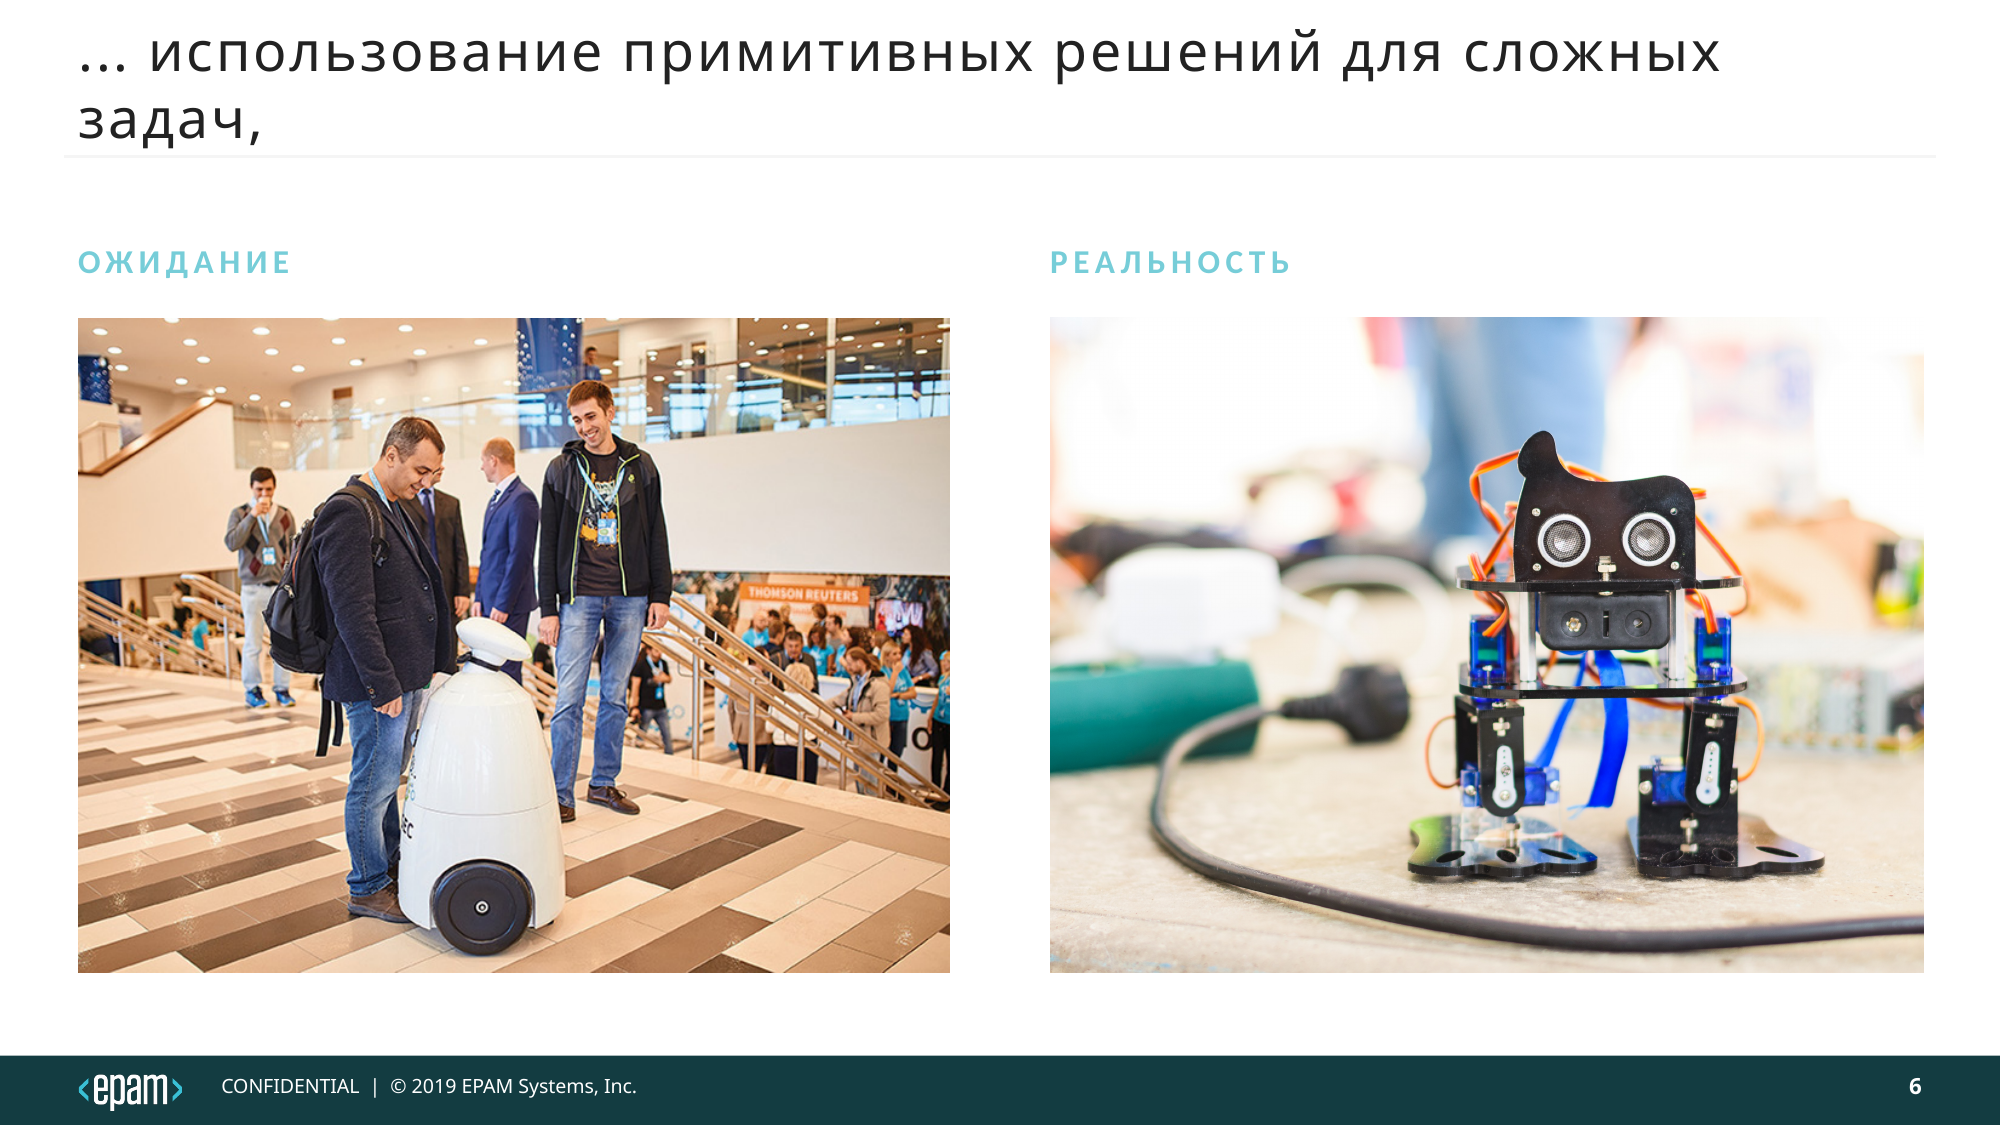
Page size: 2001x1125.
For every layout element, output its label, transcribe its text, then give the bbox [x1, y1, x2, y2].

title ... использование примитивных решений для сложных задач, [78, 50, 1922, 116]
list реальность [1050, 236, 1924, 312]
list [78, 318, 950, 973]
slide_number 6 [1621, 1055, 1922, 1125]
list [1049, 317, 1924, 973]
list Ожидание [78, 236, 950, 312]
